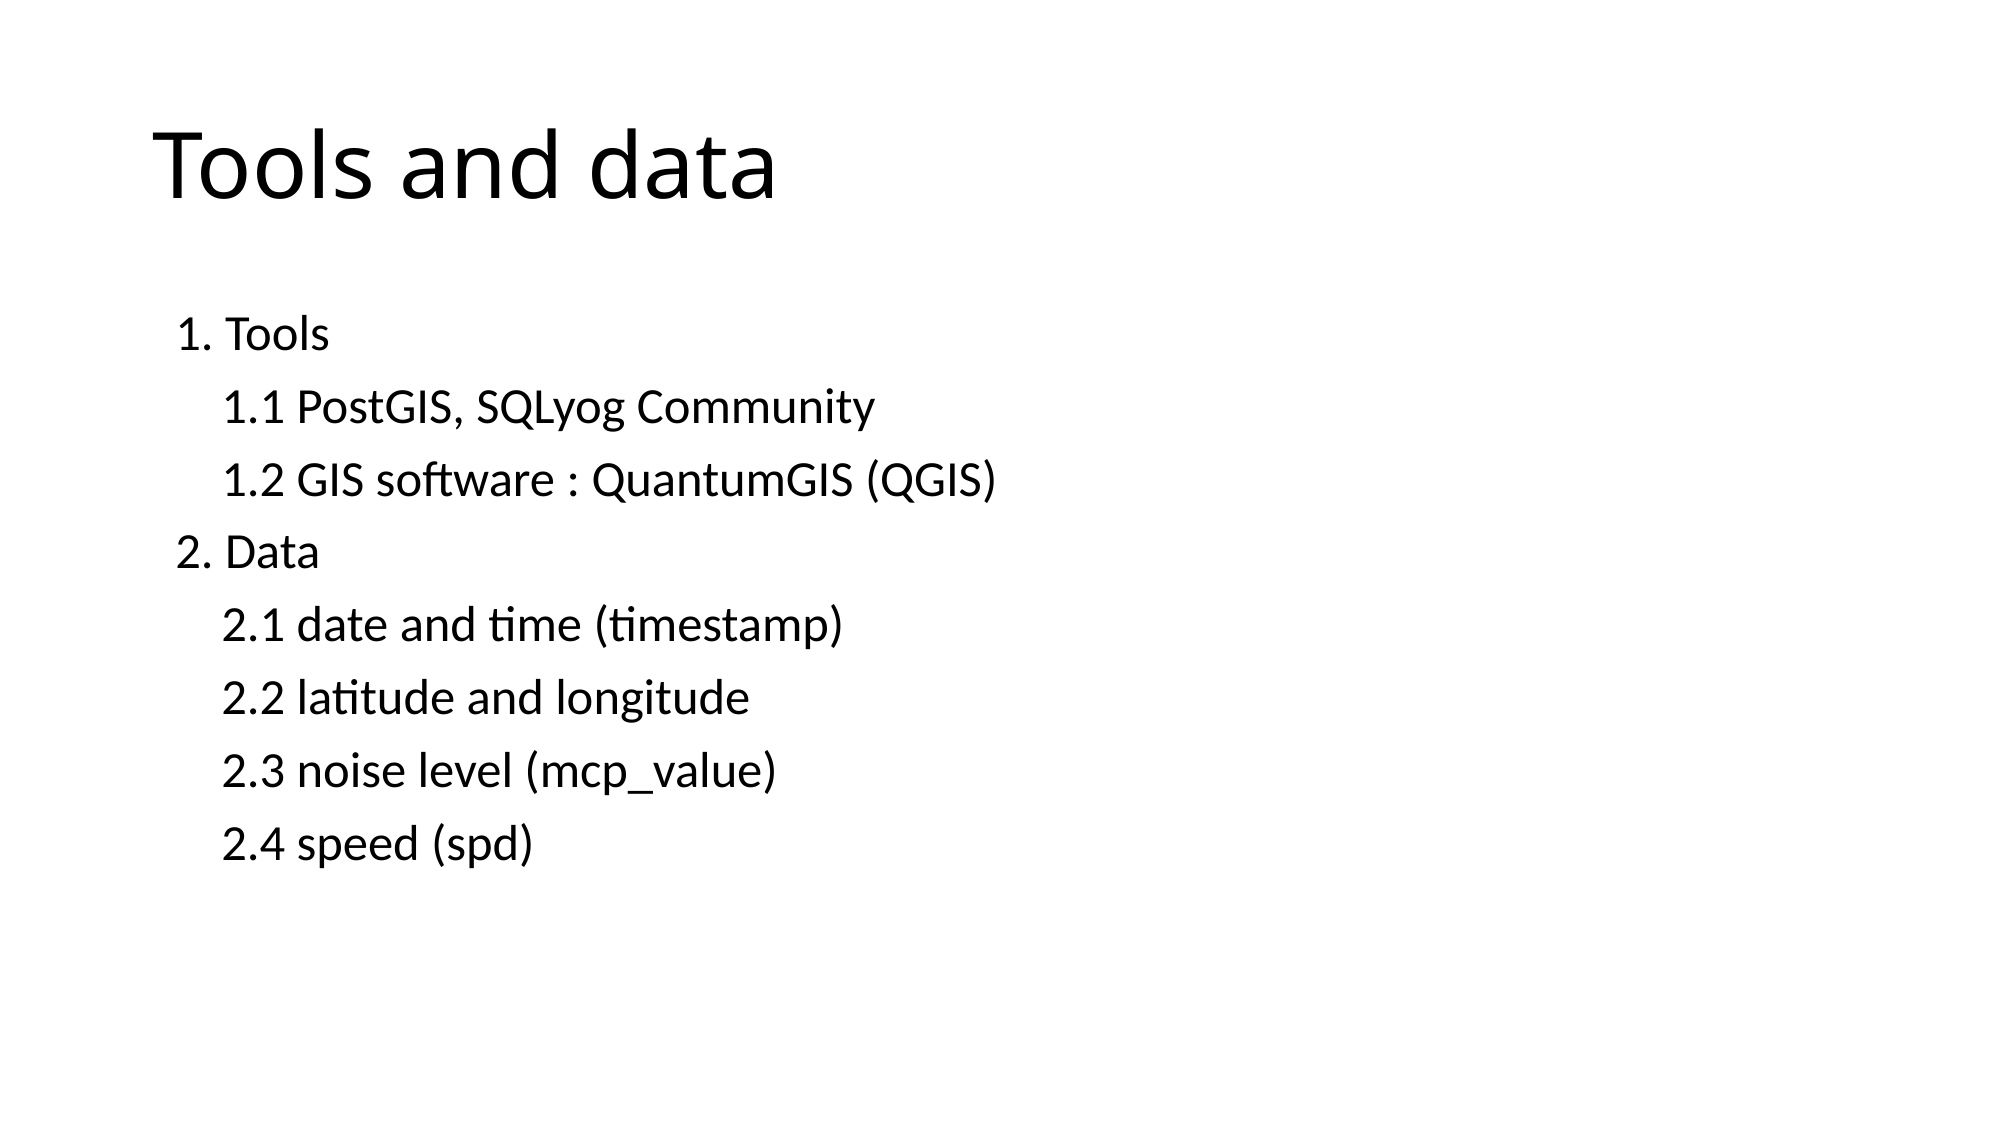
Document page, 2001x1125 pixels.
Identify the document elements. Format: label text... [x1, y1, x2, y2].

title Tools and data [137, 59, 1863, 278]
list 1. Tools 1.1 PostGIS, SQLyog Community 1.2 GIS software : QuantumGIS (QGIS) 2. Data 2.1 date and time (timestamp) 2.2 latitude and longitude 2.3 noise level (mcp_value) 2.4 speed (spd) [137, 299, 1863, 1014]
